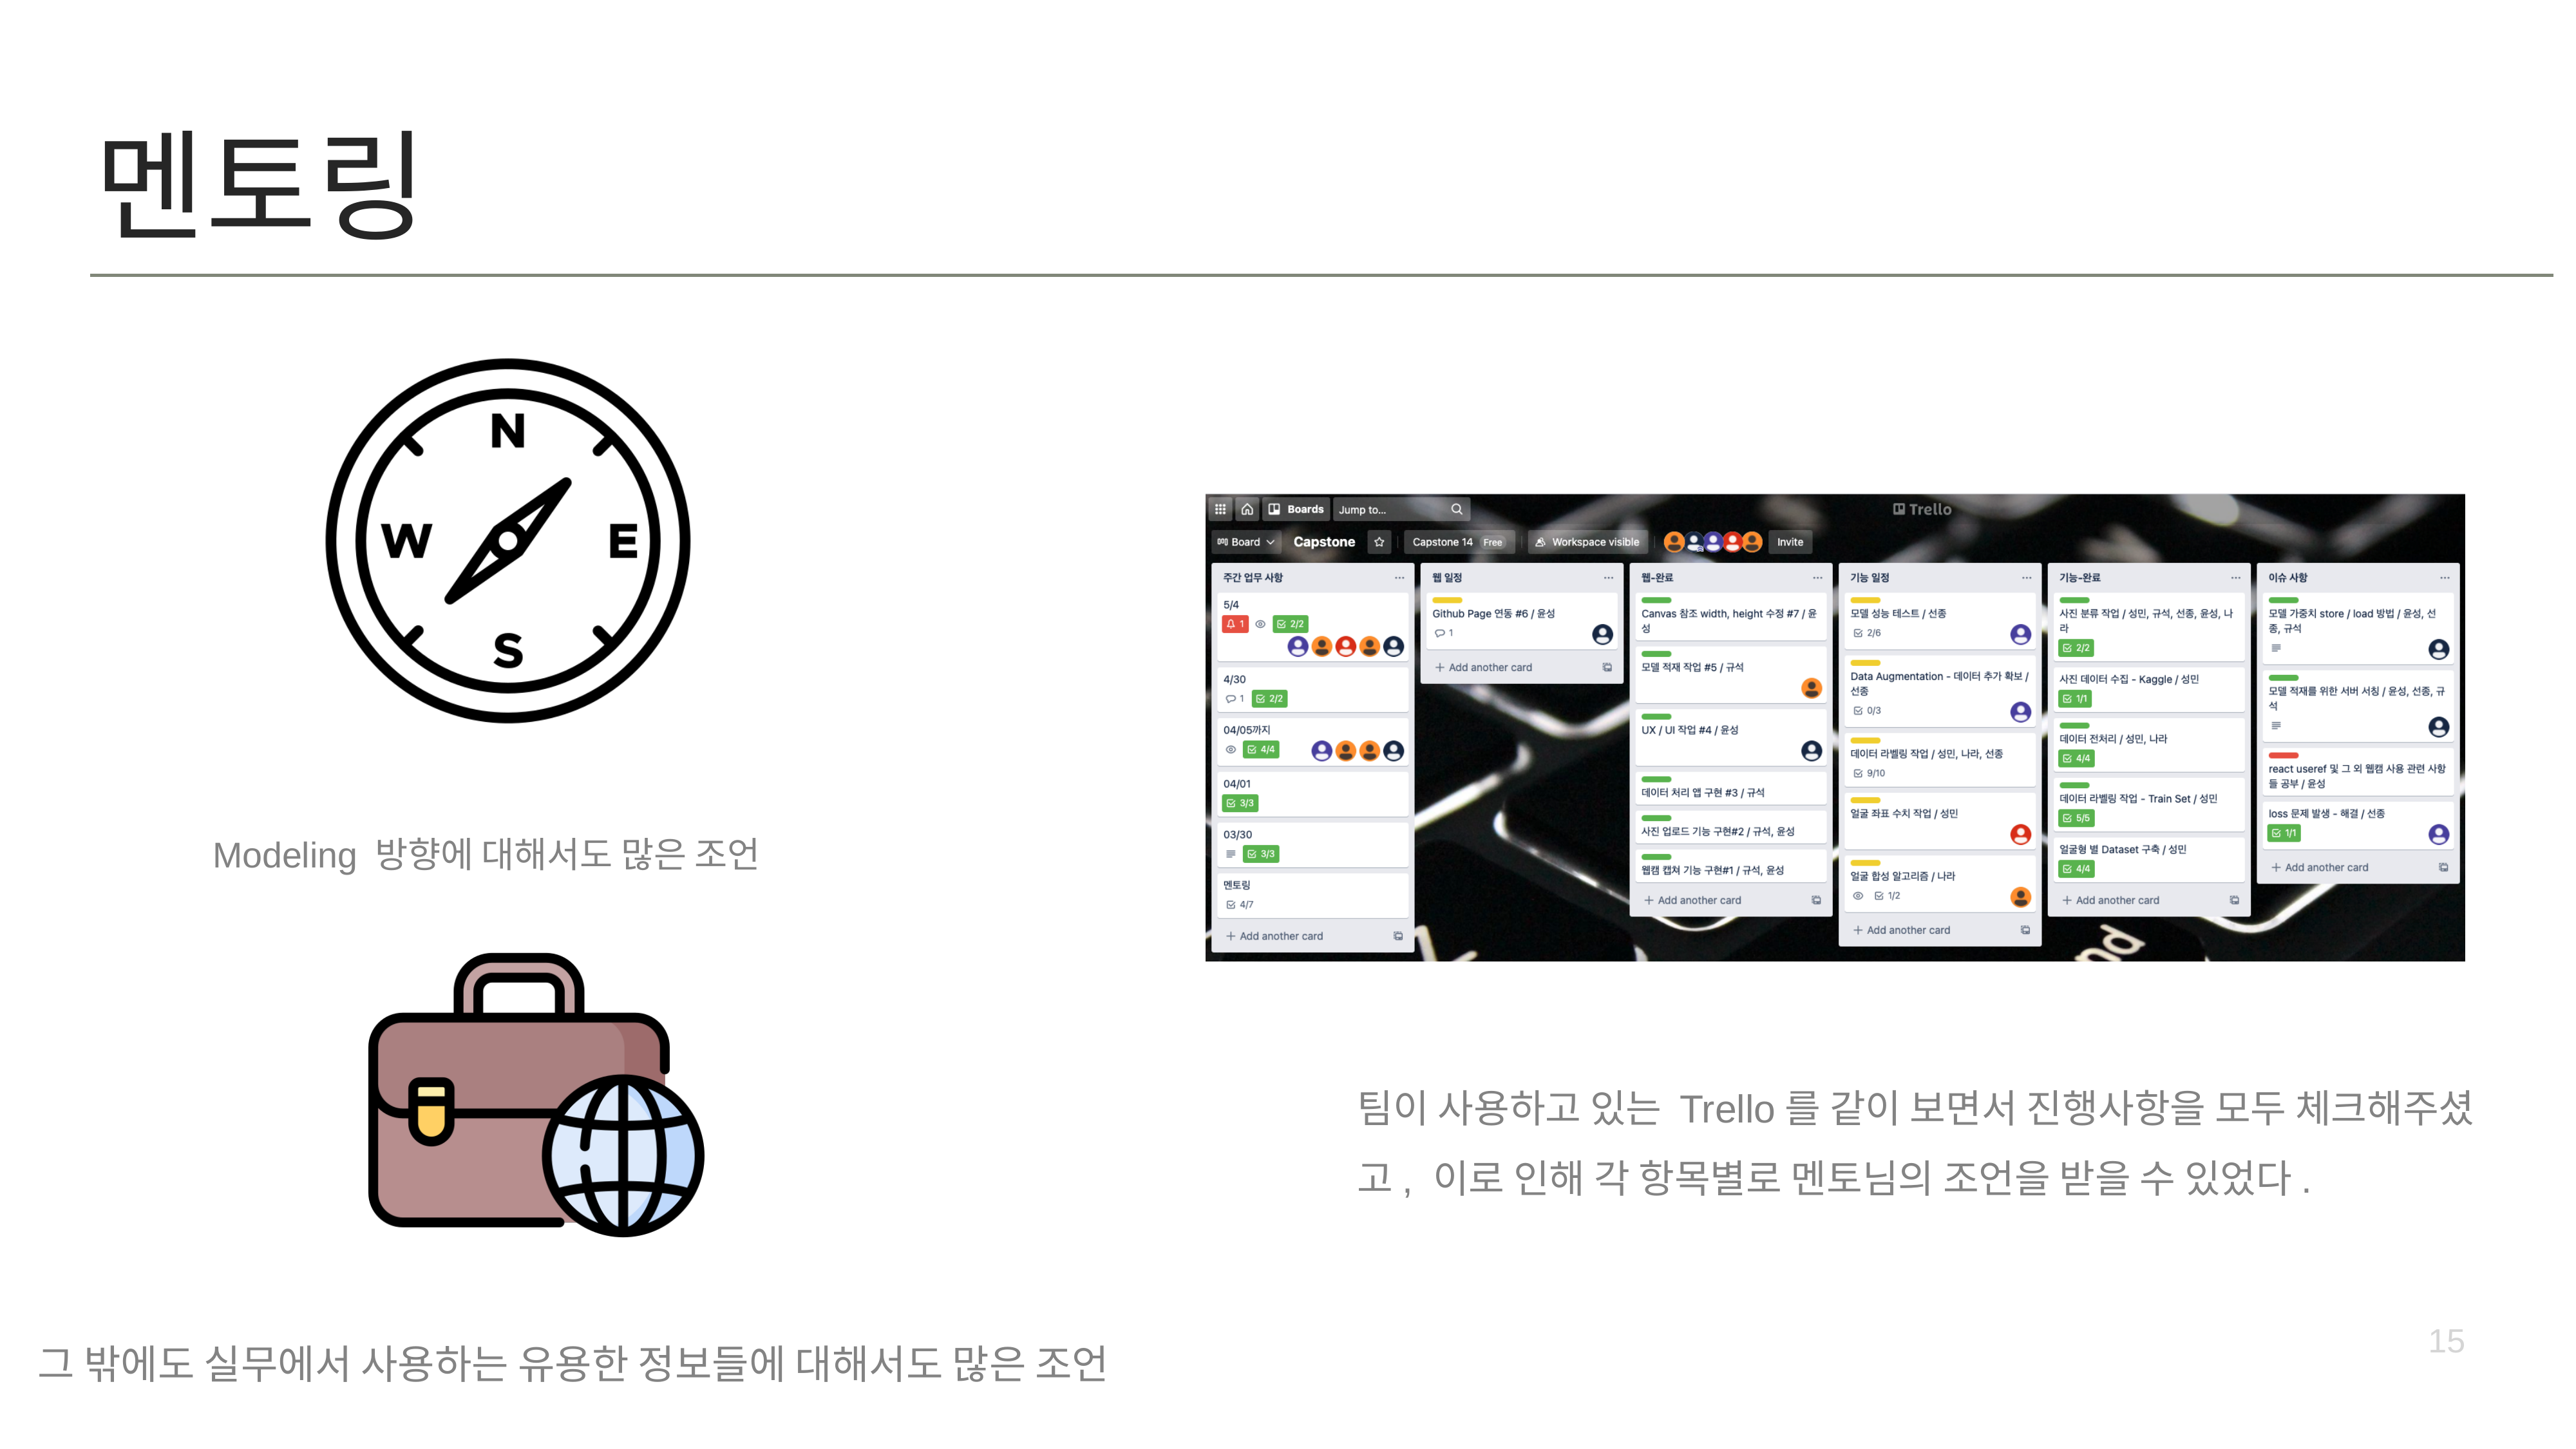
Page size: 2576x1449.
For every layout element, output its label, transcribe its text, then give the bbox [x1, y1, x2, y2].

picture [312, 345, 705, 737]
text_box 팀이 사용하고 있는 Trello를 같이 보면서 진행사항을 모두 체크해주셨고, 이로 인해 각 항목별로 멘토님의 조언을 받을 수 있었다. [1352, 1055, 2529, 1274]
text_box 그 밖에도 실무에서 사용하는 유용한 정보들에 대해서도 많은 조언 [32, 1309, 1209, 1449]
text_box Modeling 방향에 대해서도 많은 조언 [207, 805, 908, 881]
picture [368, 927, 705, 1264]
picture [1206, 491, 2465, 962]
slide_number 15 [2421, 1313, 2472, 1365]
title 멘토링 [88, 104, 2555, 307]
